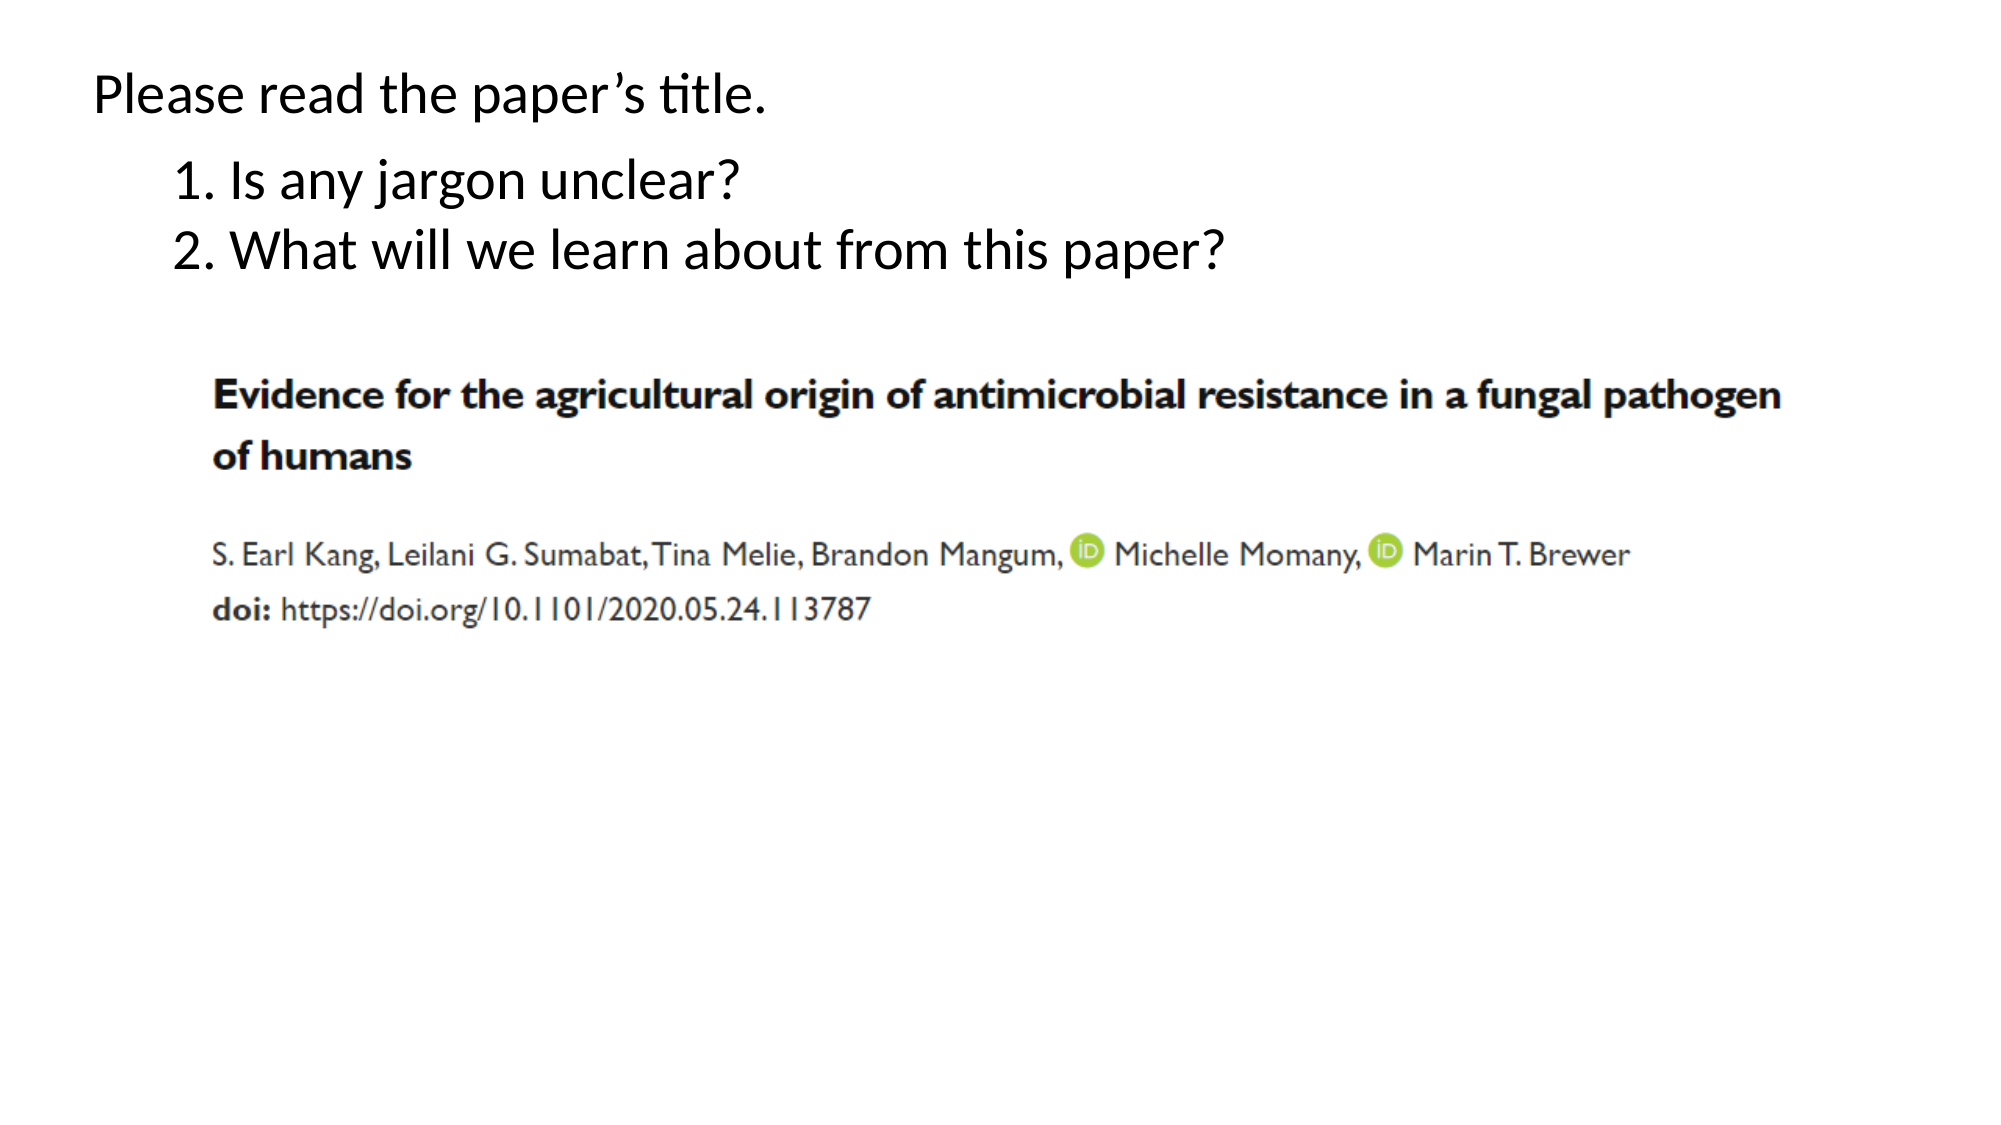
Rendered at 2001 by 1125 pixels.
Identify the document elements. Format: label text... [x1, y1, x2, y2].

picture [198, 346, 1802, 638]
text_box Please read the paper’s title. [78, 47, 797, 133]
text_box Is any jargon unclear? What will we learn about from this paper? [158, 133, 1257, 289]
